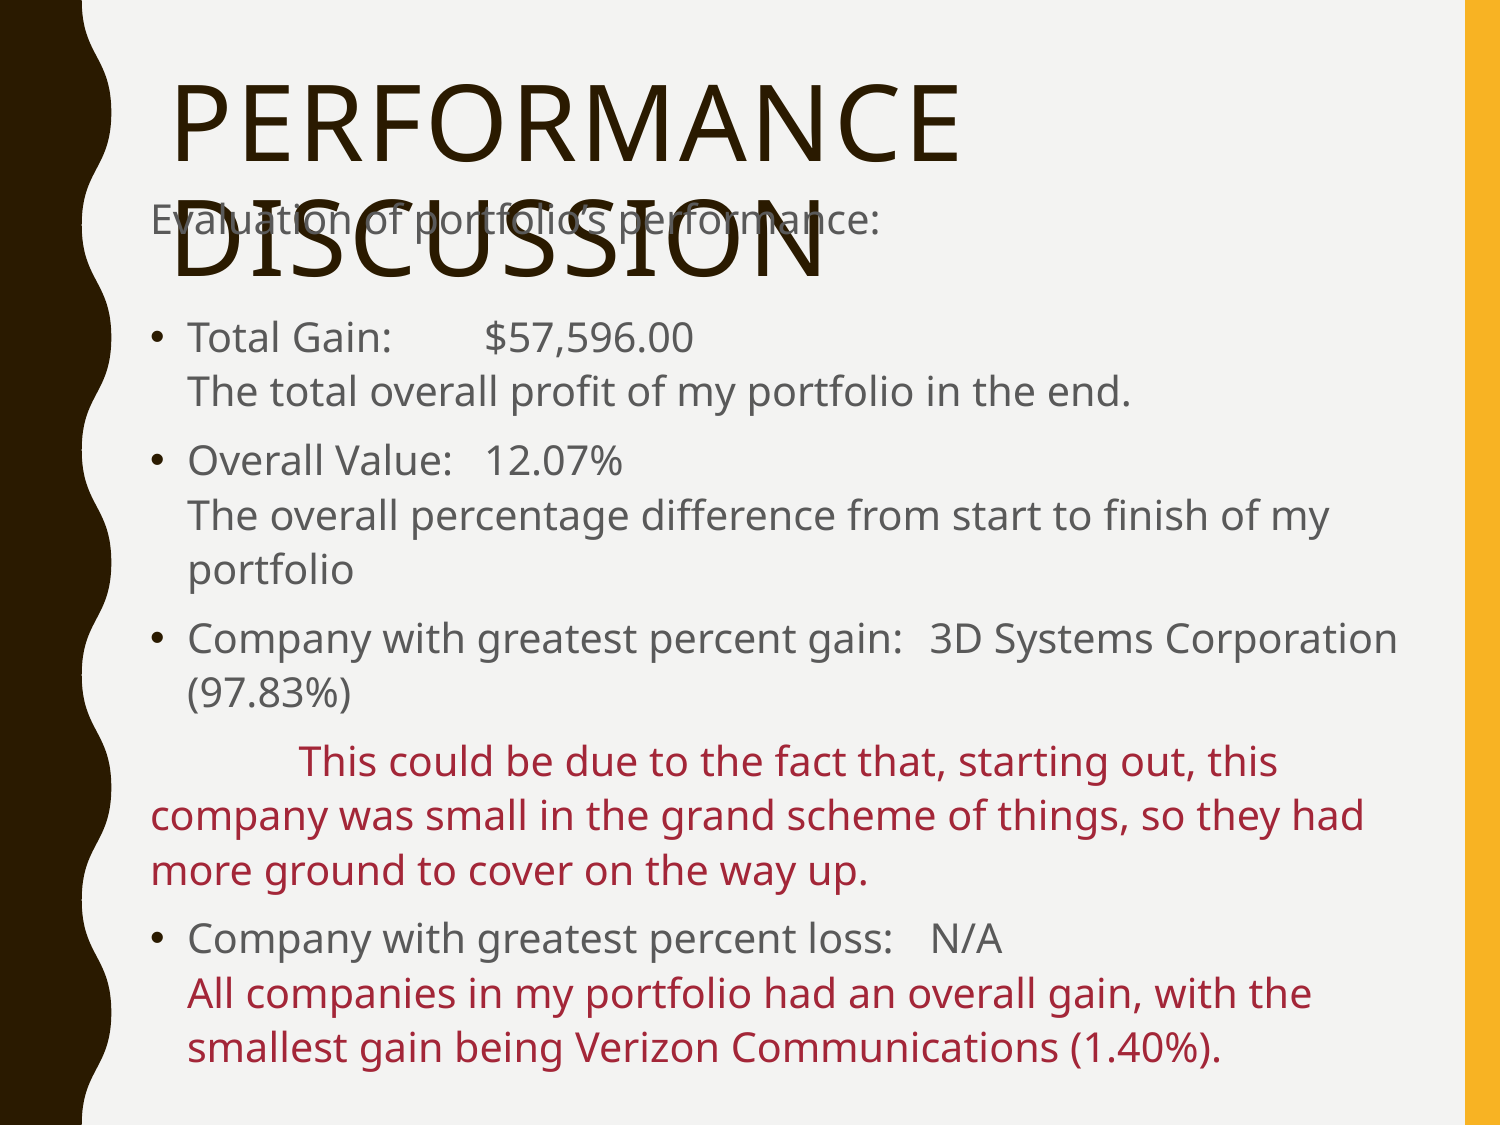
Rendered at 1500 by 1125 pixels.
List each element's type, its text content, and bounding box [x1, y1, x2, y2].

list Evaluation of portfolio’s performance: Total Gain: $57,596.00 The total overall profit of my portfolio in the end. Overall Value: 12.07% The overall percentage difference from start to finish of my portfolio Company with greatest percent gain: 3D Systems Corporation (97.83%) This could be due to the fact that, starting out, this company was small in the grand scheme of things, so they had more ground to cover on the way up. Company with greatest percent loss: N/A All companies in my portfolio had an overall gain, with the smallest gain being Verizon Communications (1.40%). [135, 180, 1434, 1081]
title Performance Discussion [154, 62, 1407, 180]
